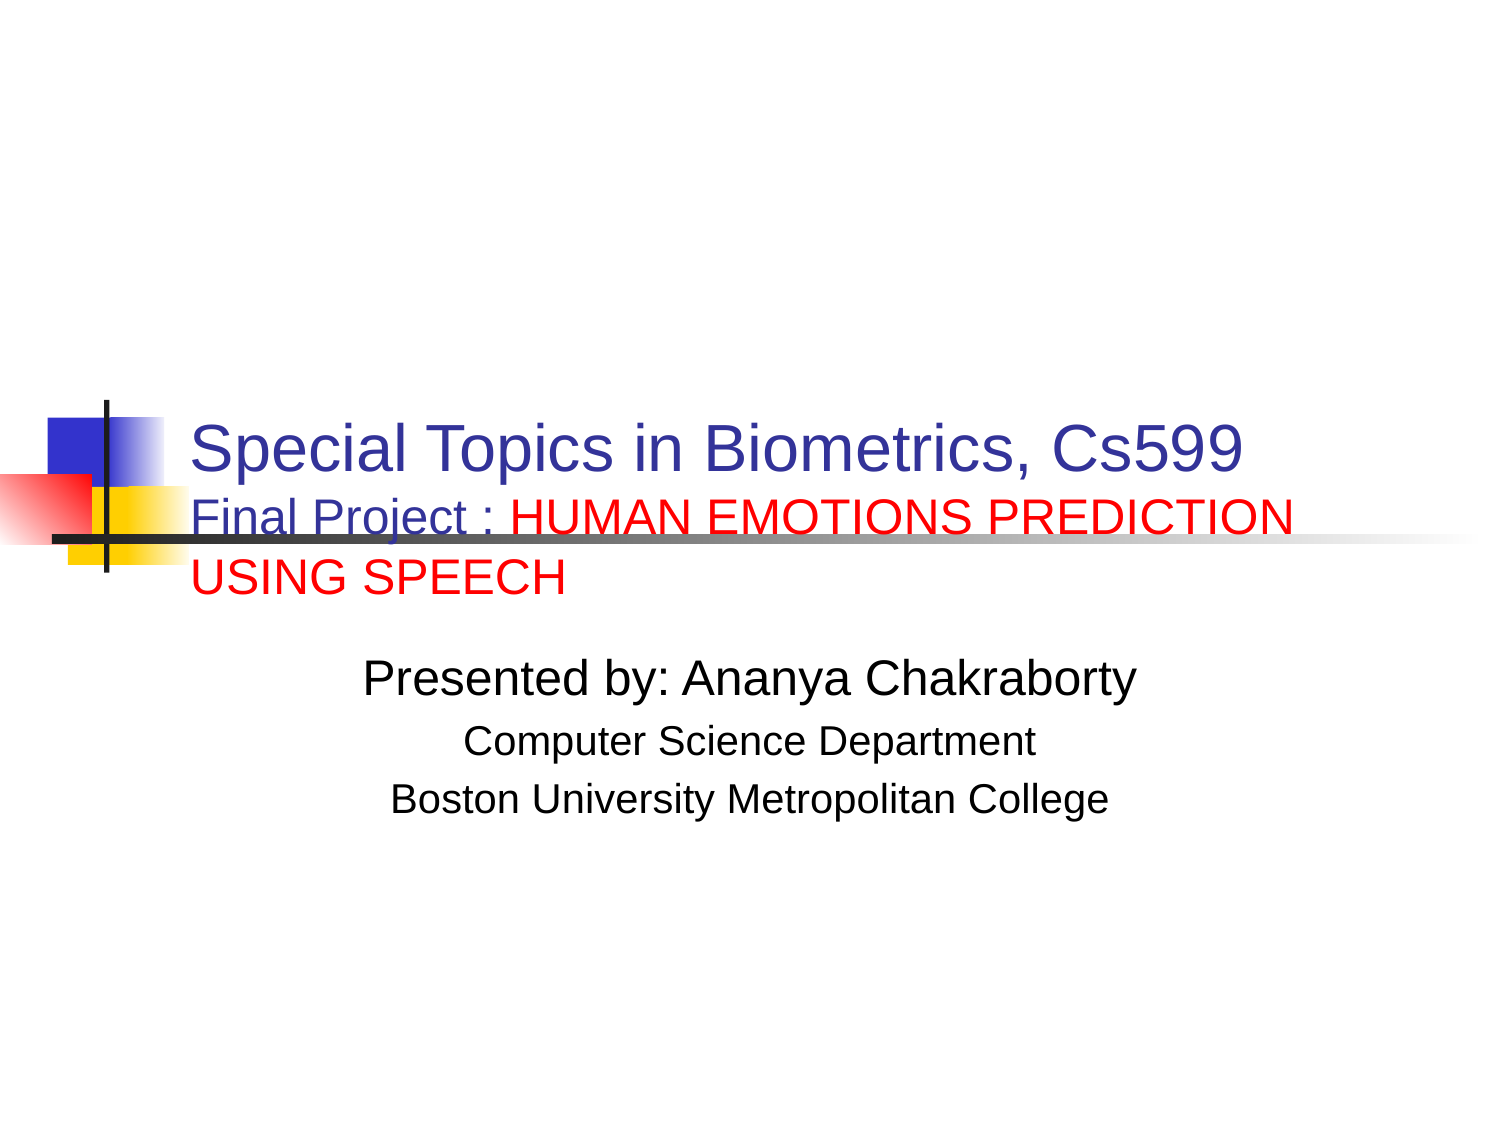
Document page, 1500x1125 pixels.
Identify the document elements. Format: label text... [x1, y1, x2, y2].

subtitle Presented by: Ananya Chakraborty Computer Science Department Boston University Metropolitan College [225, 637, 1275, 925]
title Special Topics in Biometrics, Cs599 Final Project : HUMAN EMOTIONS PREDICTION USING SPEECH [174, 372, 1450, 613]
